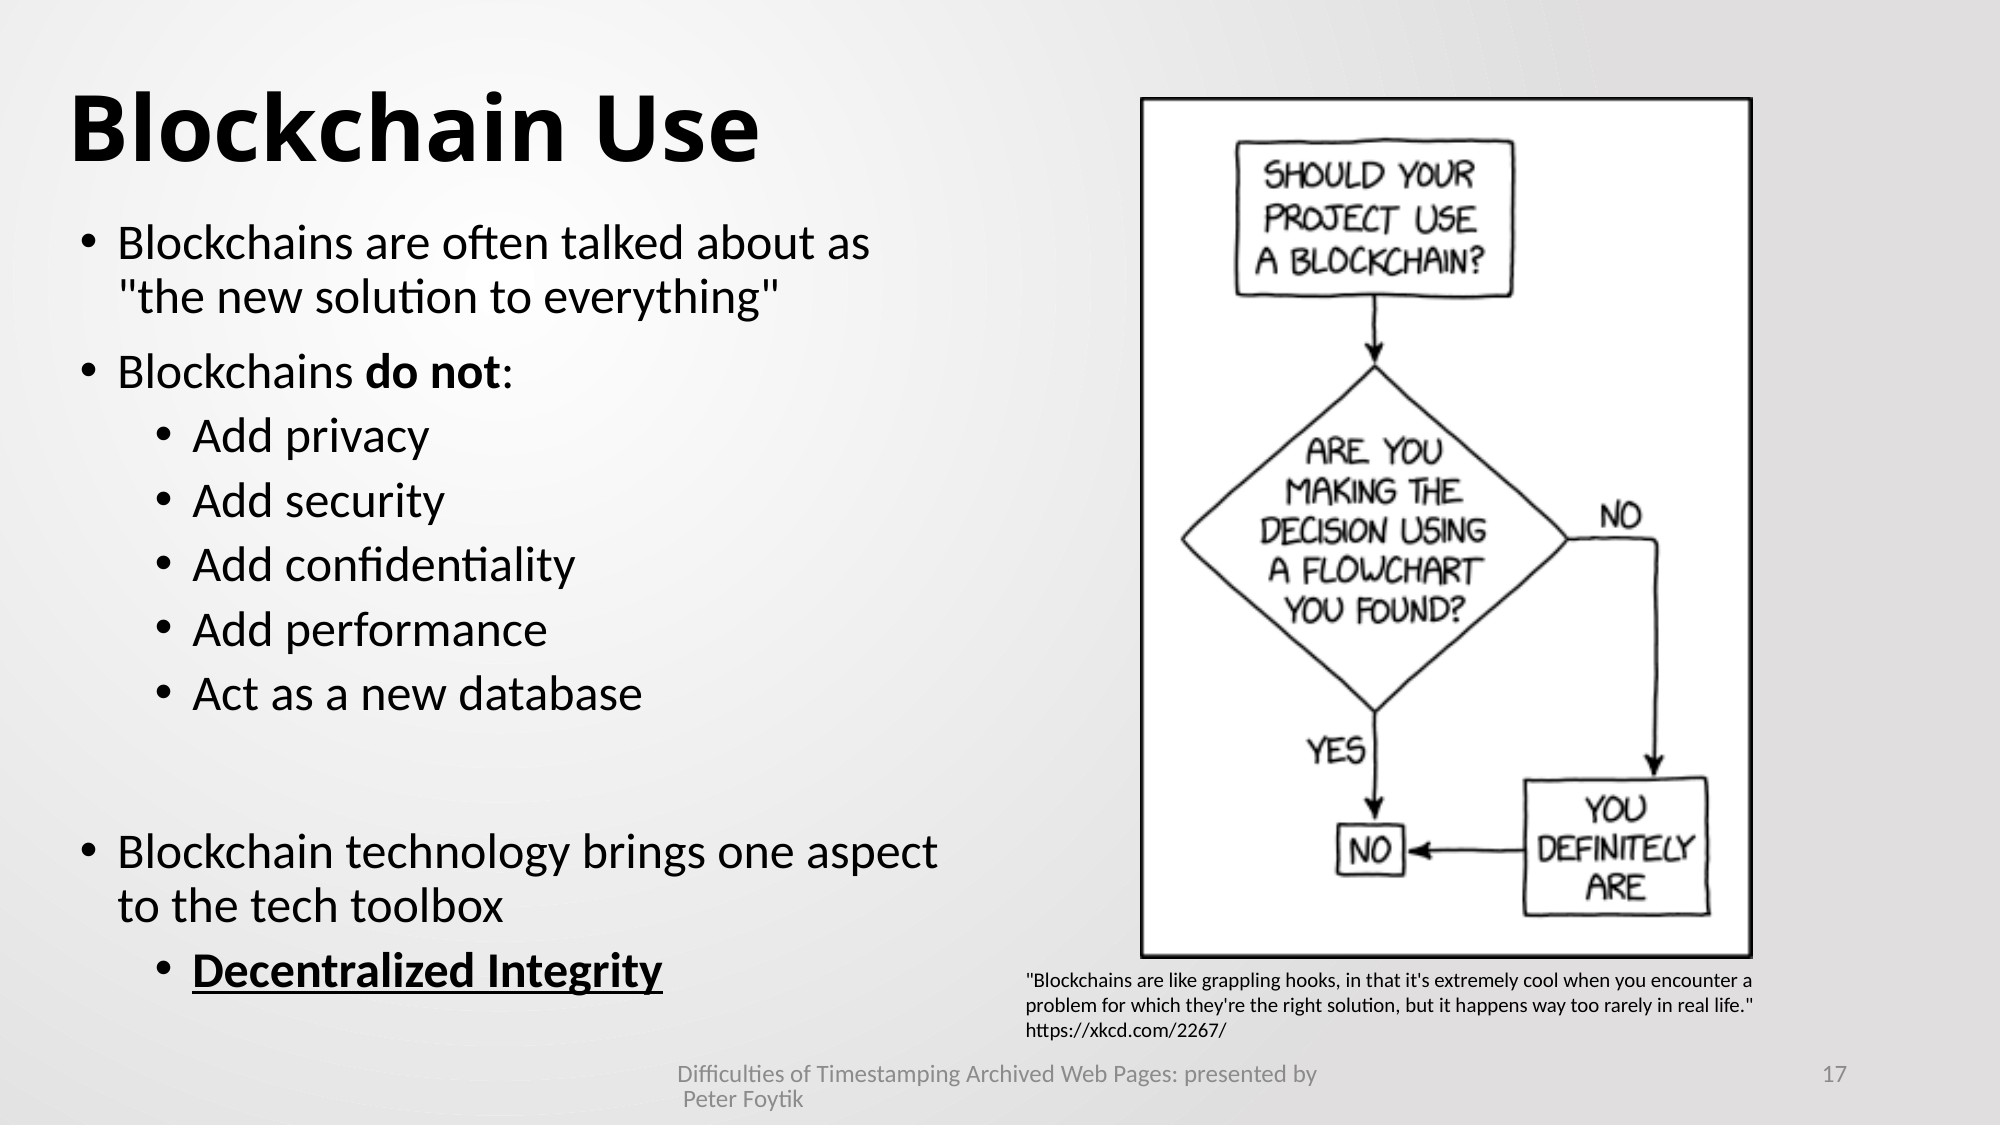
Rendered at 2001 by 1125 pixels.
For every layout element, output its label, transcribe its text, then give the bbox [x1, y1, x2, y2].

picture [1140, 97, 1753, 959]
footer Difficulties of Timestamping Archived Web Pages: presented by Peter Foytik [662, 1042, 1338, 1103]
list Blockchains are often talked about as "the new solution to everything" Blockchains do not: Add privacy Add security Add confidentiality Add performance Act as a new database Blockchain technology brings one aspect to the tech toolbox Decentralized Integrity [64, 208, 956, 967]
title Blockchain Use [52, 28, 1039, 236]
slide_number 17 [1412, 1042, 1863, 1103]
text_box "Blockchains are like grappling hooks, in that it's extremely cool when you encounter a problem for which they're the right solution, but it happens way too rarely in real life." https://xkcd.com/2267/ [1010, 959, 1796, 1050]
